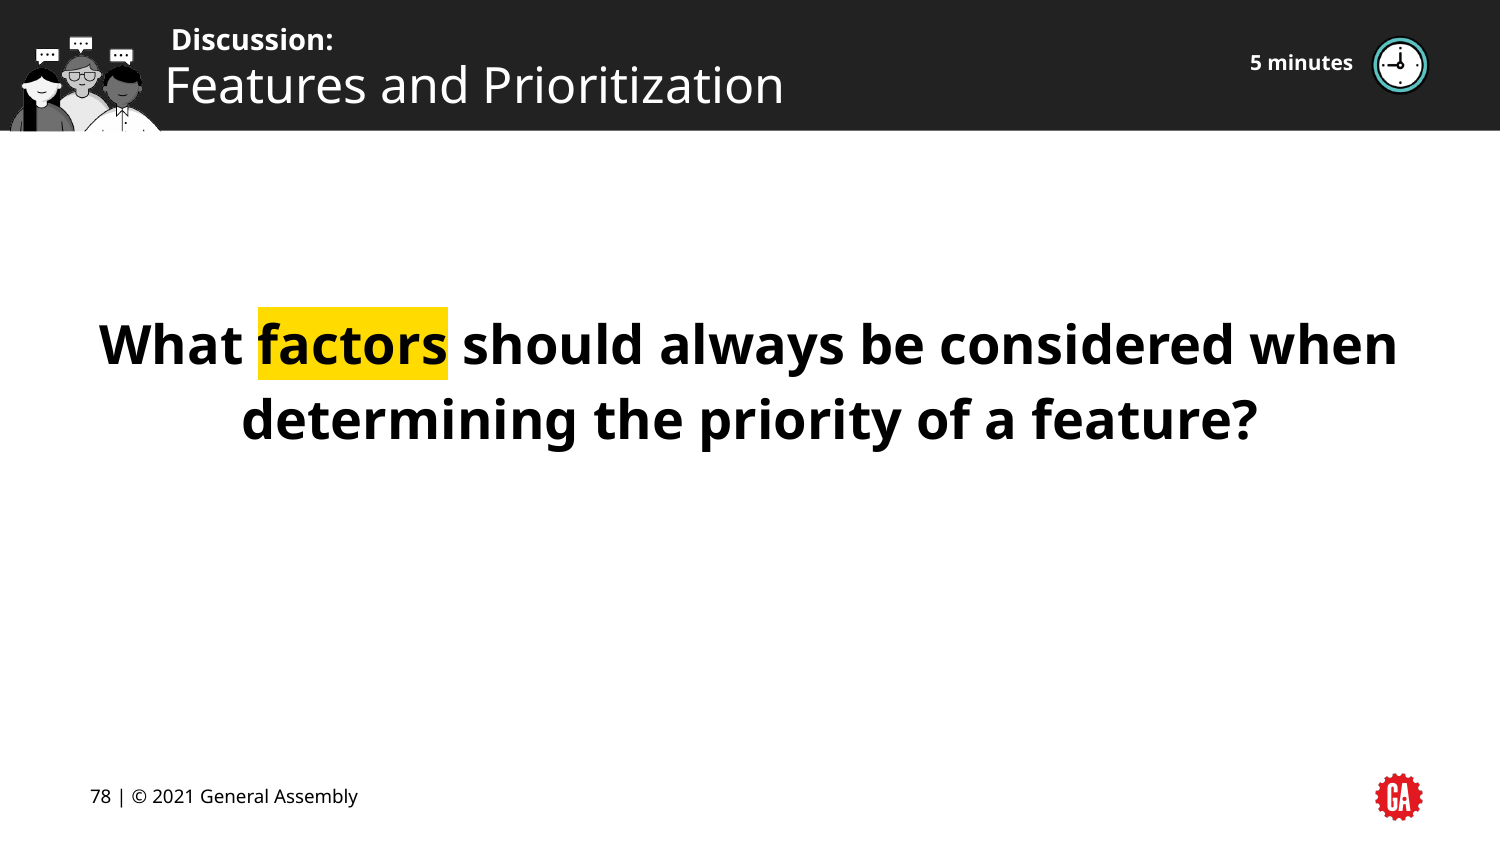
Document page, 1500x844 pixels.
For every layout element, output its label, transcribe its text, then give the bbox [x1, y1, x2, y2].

subtitle 5 minutes [1148, 34, 1369, 89]
slide_number ‹#› | © 2021 General Assembly [75, 764, 465, 830]
picture [1373, 771, 1425, 823]
picture [1368, 32, 1433, 98]
title Features and Prioritization [149, 38, 971, 115]
picture [6, 35, 163, 132]
list What factors should always be considered when determining the priority of a feature? [75, 187, 1425, 670]
